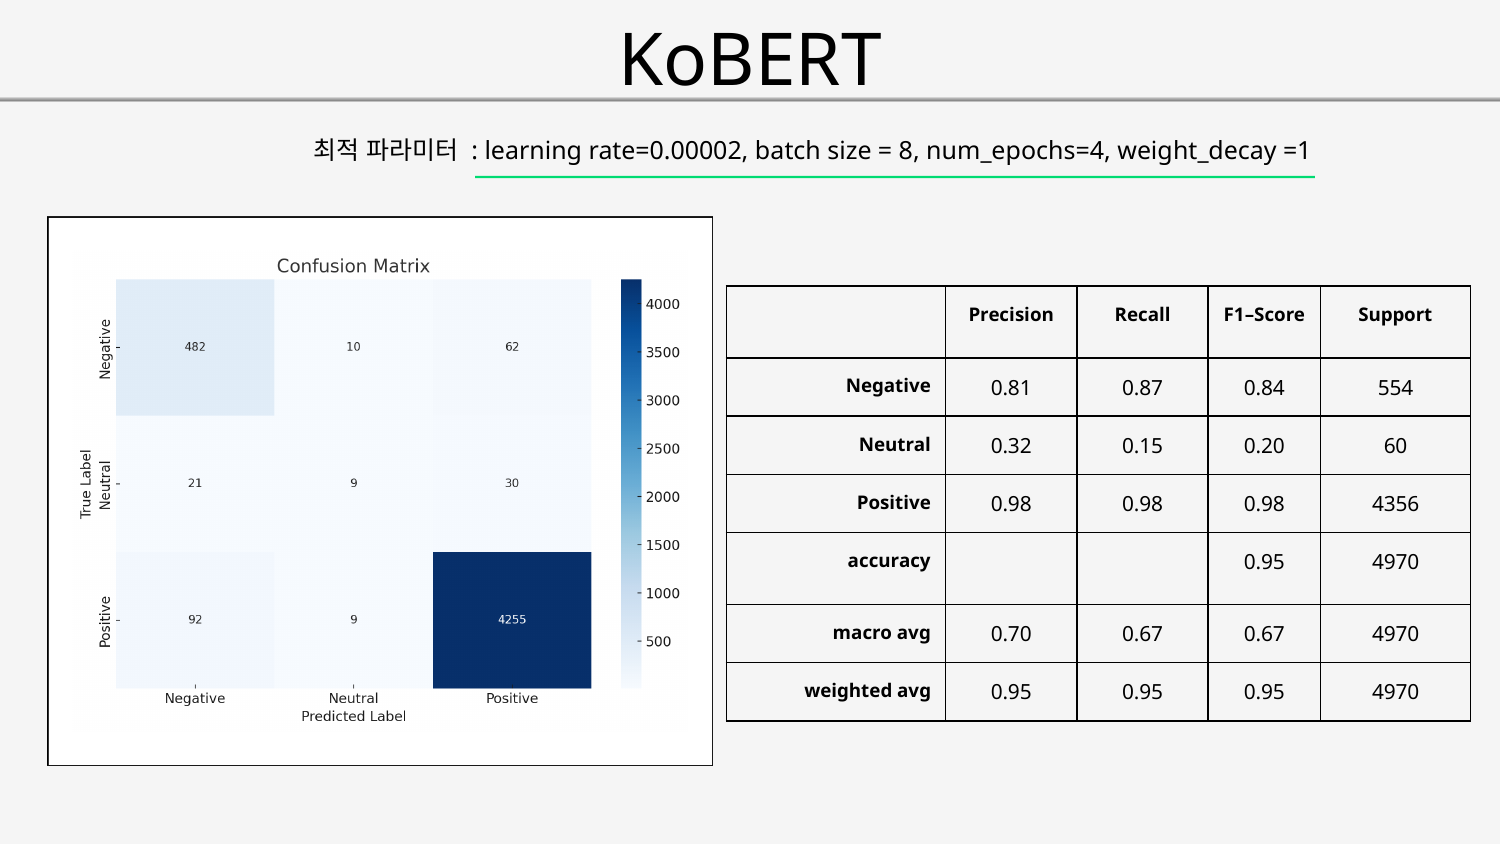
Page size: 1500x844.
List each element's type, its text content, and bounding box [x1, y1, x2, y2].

table_header F1–Score [1209, 287, 1320, 357]
table_cell 0.95 [1078, 663, 1207, 720]
table_cell [1078, 533, 1207, 604]
table_cell 0.95 [1209, 533, 1320, 604]
table_cell 0.84 [1209, 359, 1320, 415]
table_cell 0.95 [946, 663, 1076, 720]
table_cell 0.67 [1209, 605, 1320, 662]
table_cell accuracy [727, 533, 945, 604]
table_cell Negative [727, 359, 945, 415]
table_cell 0.67 [1078, 605, 1207, 662]
table_cell 4970 [1321, 663, 1470, 720]
table_cell 0.95 [1209, 663, 1320, 720]
table_cell macro avg [727, 605, 945, 662]
table_header Precision [946, 287, 1076, 357]
table_cell 0.98 [1209, 475, 1320, 532]
table_cell 0.87 [1078, 359, 1207, 415]
table_cell 0.15 [1078, 417, 1207, 474]
table_header [727, 287, 945, 357]
picture [46, 215, 713, 766]
title KoBERT [51, 9, 1449, 93]
table_cell 0.98 [1078, 475, 1207, 532]
table_cell Positive [727, 475, 945, 532]
table_cell 4356 [1321, 475, 1470, 532]
table_cell Neutral [727, 417, 945, 474]
table_cell 0.20 [1209, 417, 1320, 474]
table_cell 60 [1321, 417, 1470, 474]
table_cell 554 [1321, 359, 1470, 415]
table_cell 0.81 [946, 359, 1076, 415]
table_cell 4970 [1321, 605, 1470, 662]
list 최적 파라미터 : learning rate=0.00002, batch size = 8, num_epochs=4, weight_decay =1 [245, 130, 1382, 195]
table_cell 0.70 [946, 605, 1076, 662]
table_cell 0.98 [946, 475, 1076, 532]
table_header Recall [1078, 287, 1207, 357]
table_header Support [1321, 287, 1470, 357]
table_cell [946, 533, 1076, 604]
table_cell 4970 [1321, 533, 1470, 604]
table_cell 0.32 [946, 417, 1076, 474]
picture [475, 171, 1315, 183]
table_cell weighted avg [727, 663, 945, 720]
picture [0, 94, 1500, 104]
